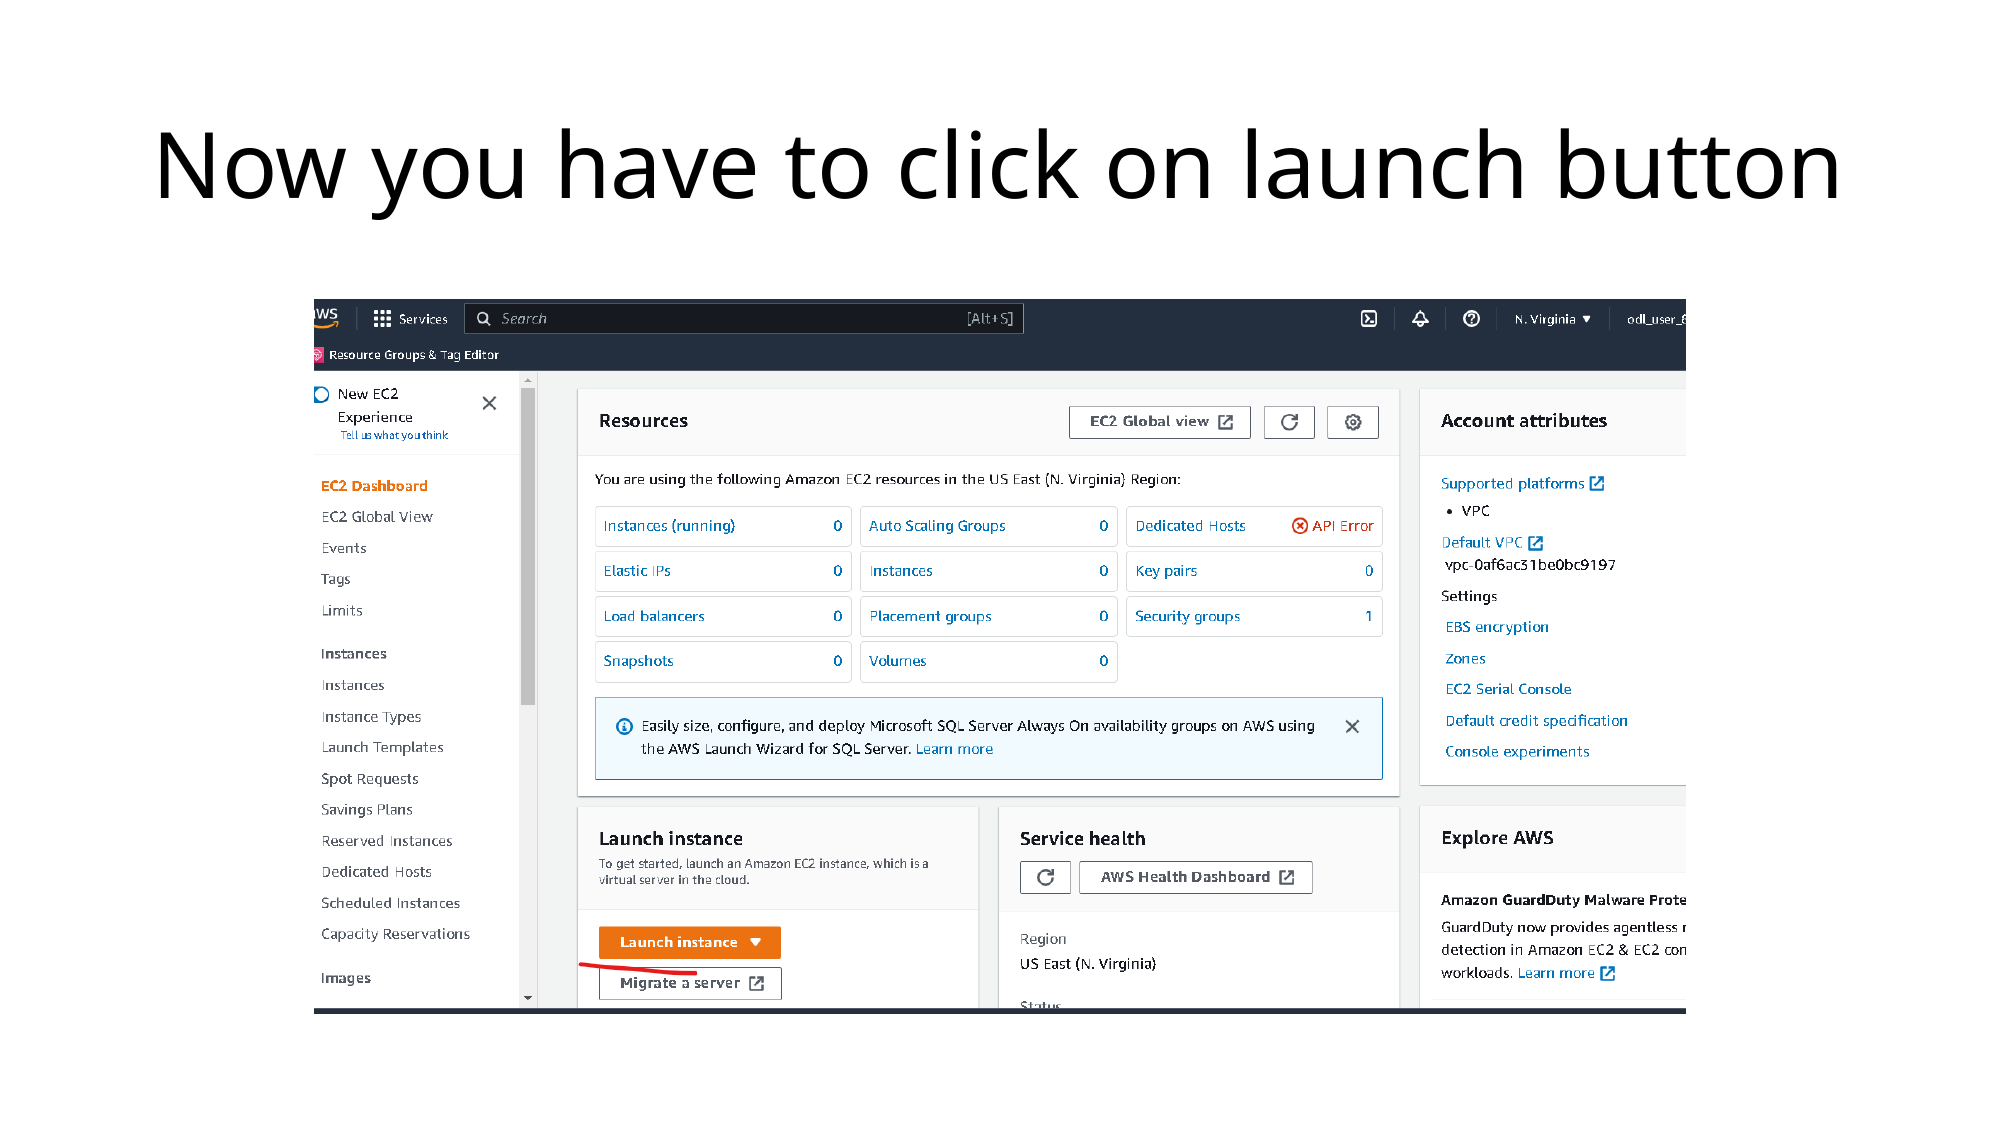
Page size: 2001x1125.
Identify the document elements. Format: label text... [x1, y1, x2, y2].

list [314, 299, 1686, 1014]
title Now you have to click on launch button [137, 59, 1863, 278]
